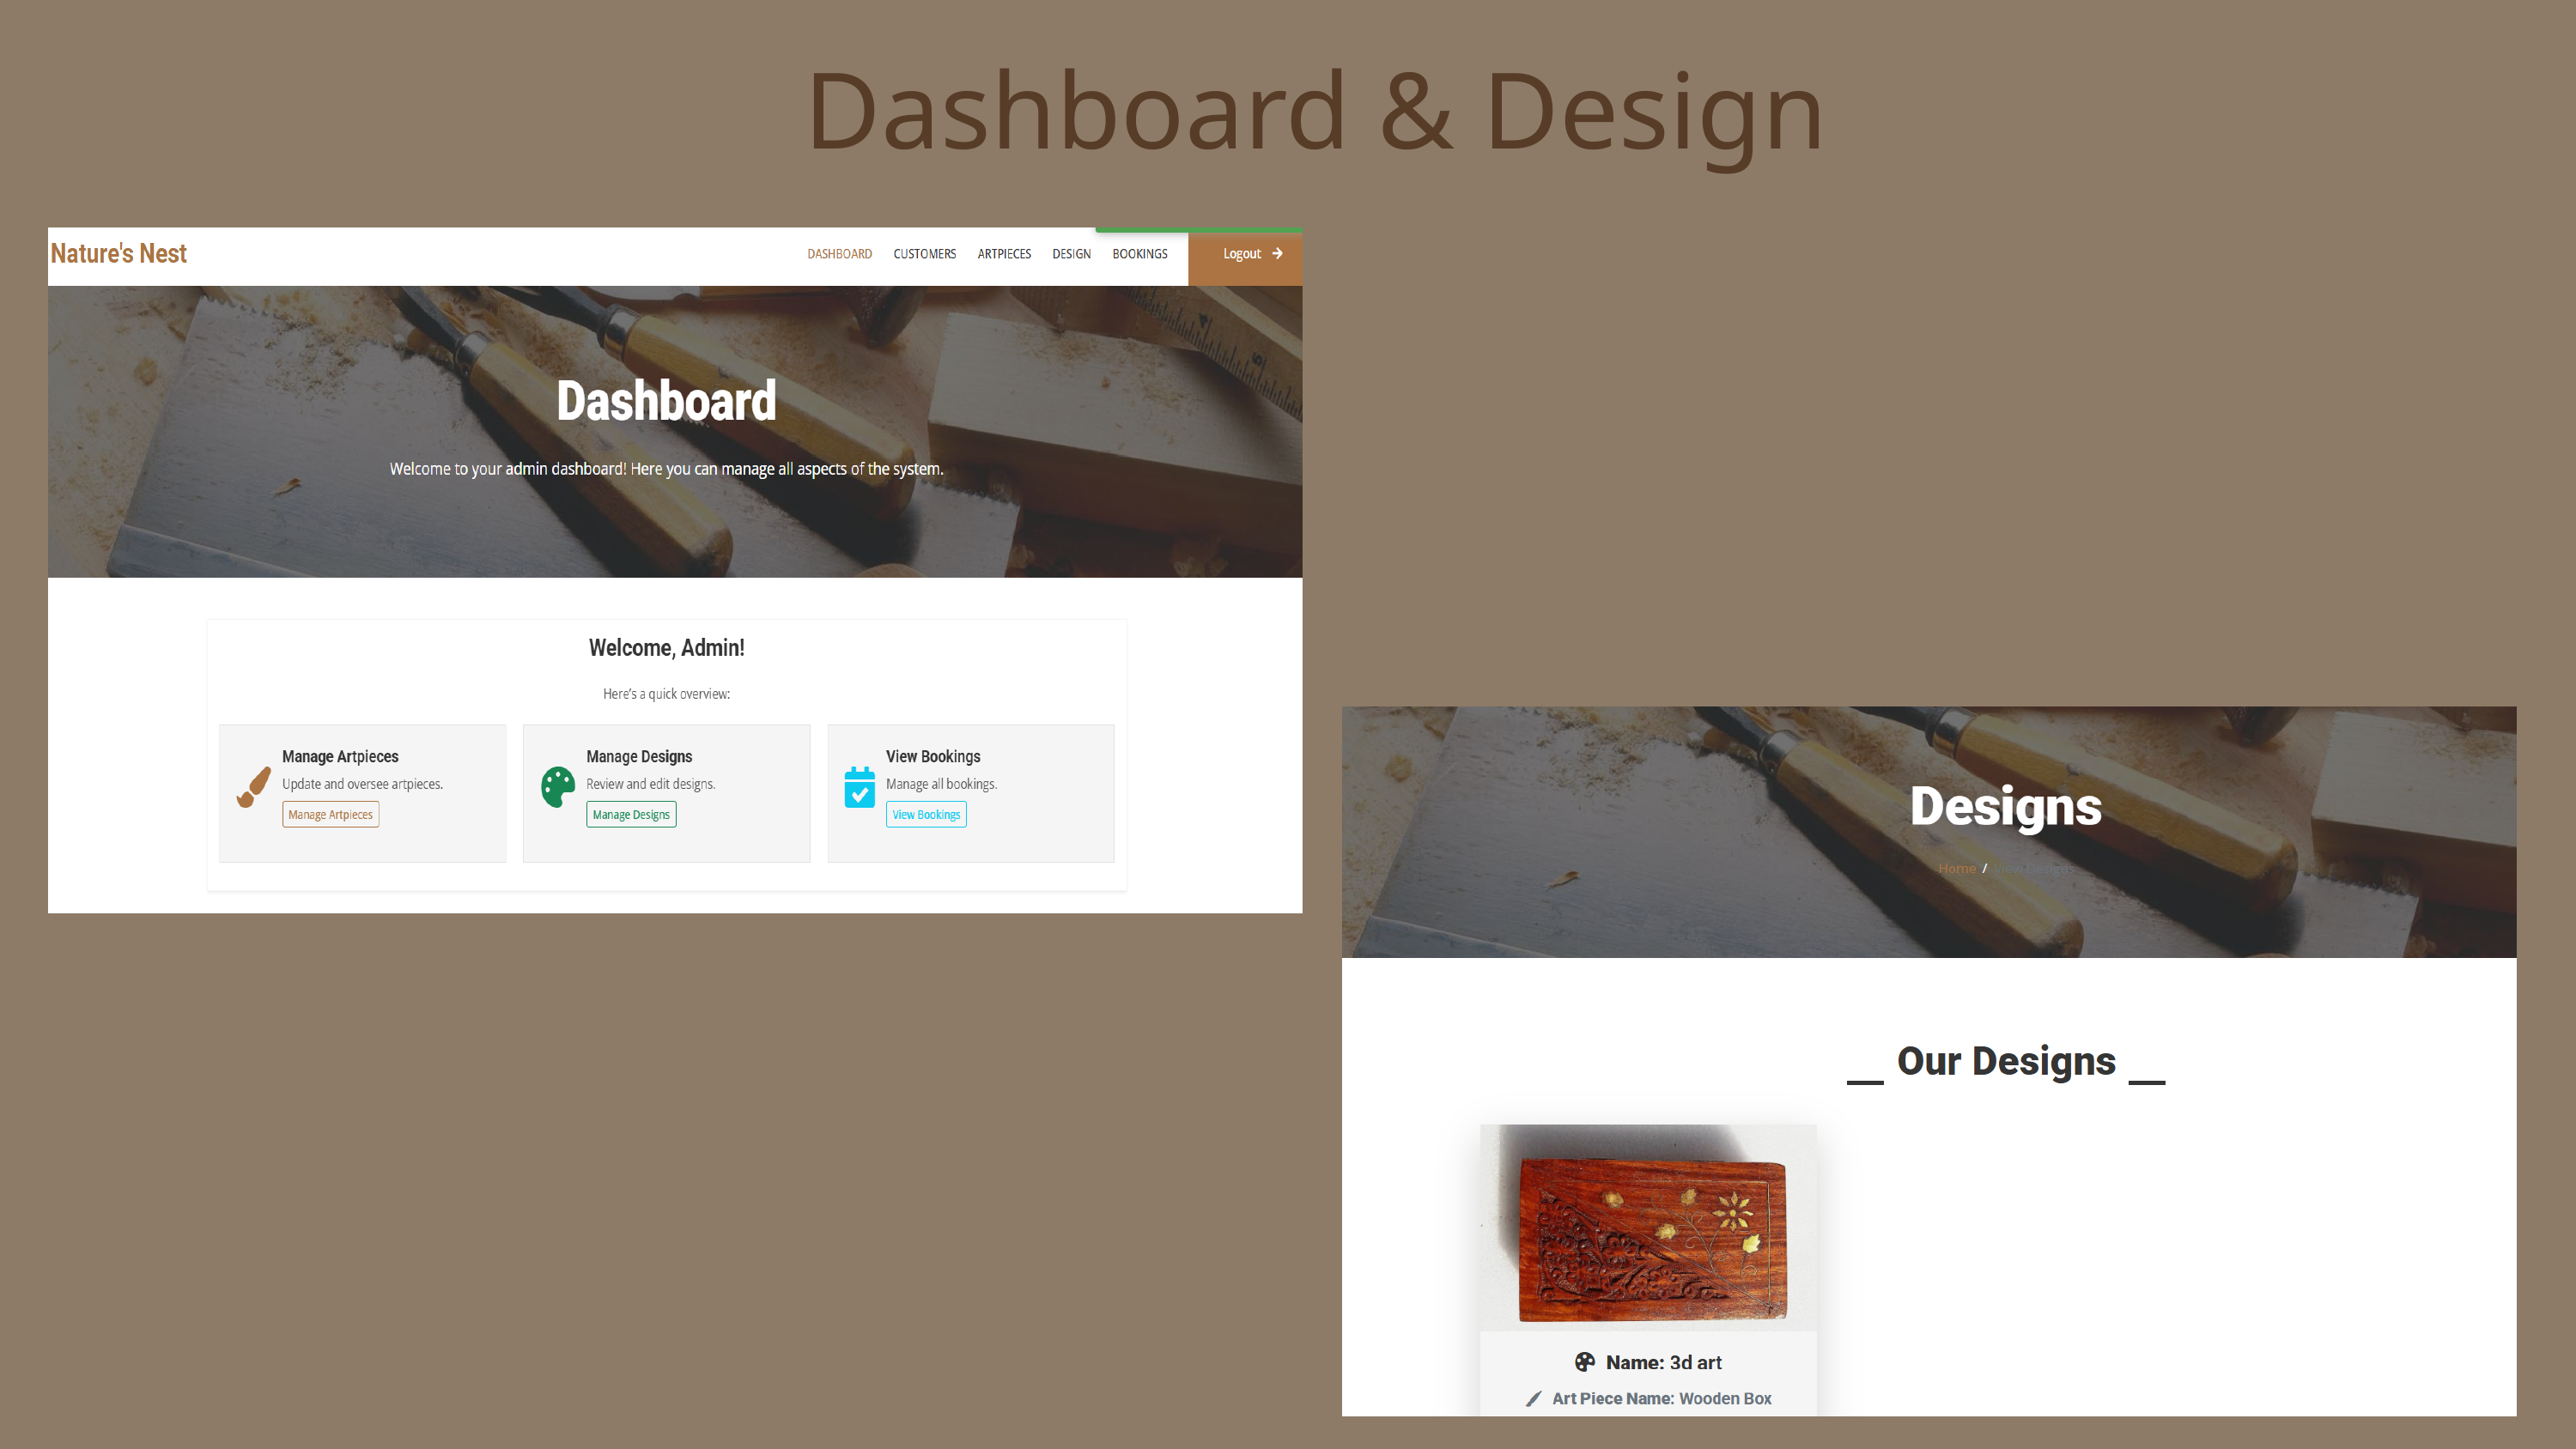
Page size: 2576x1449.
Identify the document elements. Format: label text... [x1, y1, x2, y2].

picture [47, 227, 1303, 913]
text_box Dashboard & Design [213, 31, 2420, 248]
picture [1342, 706, 2517, 1416]
